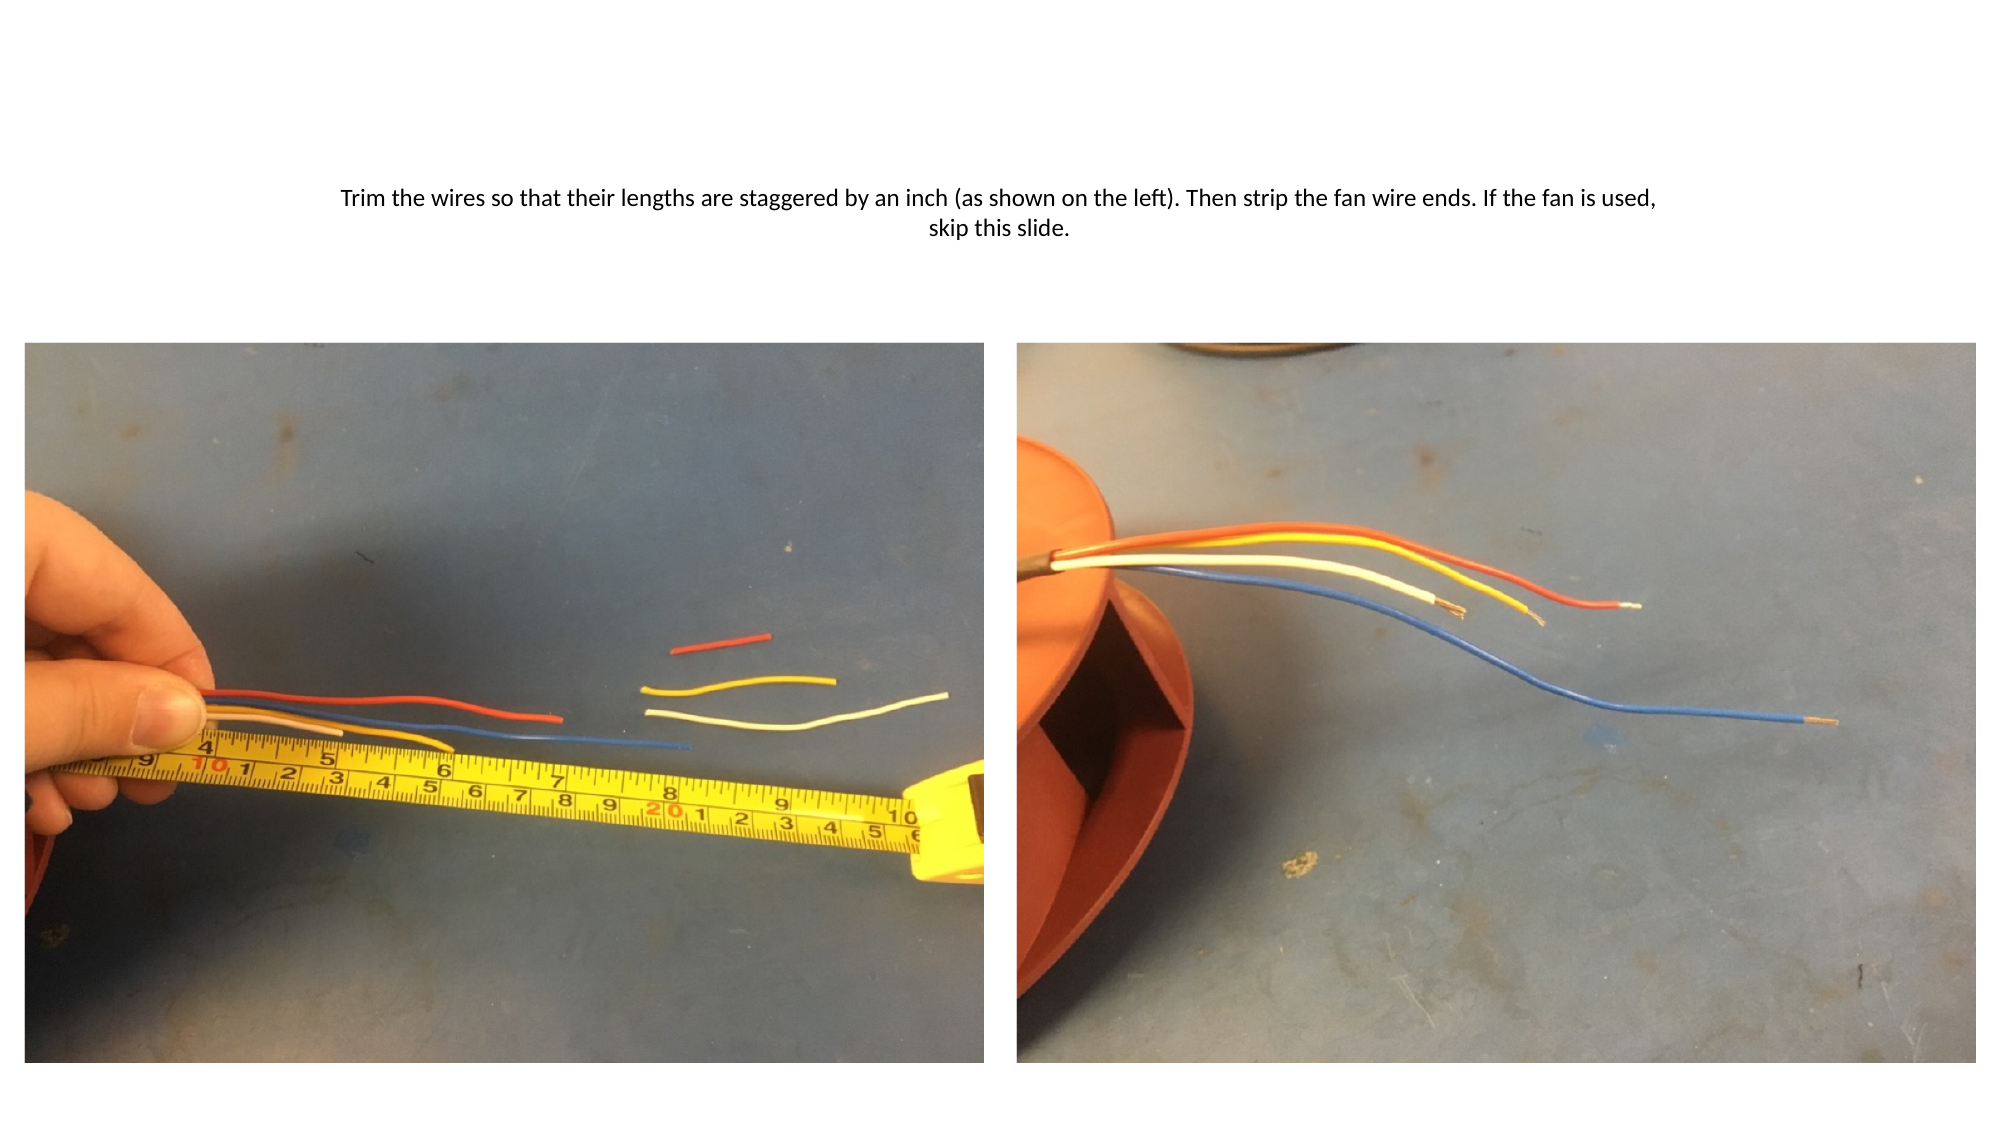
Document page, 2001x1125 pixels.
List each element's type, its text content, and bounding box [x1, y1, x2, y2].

picture [26, 222, 983, 1125]
text_box Trim the wires so that their lengths are staggered by an inch (as shown on the left). Then strip the fan wire ends. If the fan is used, skip this slide. [310, 173, 1690, 249]
picture [1018, 222, 1975, 1125]
